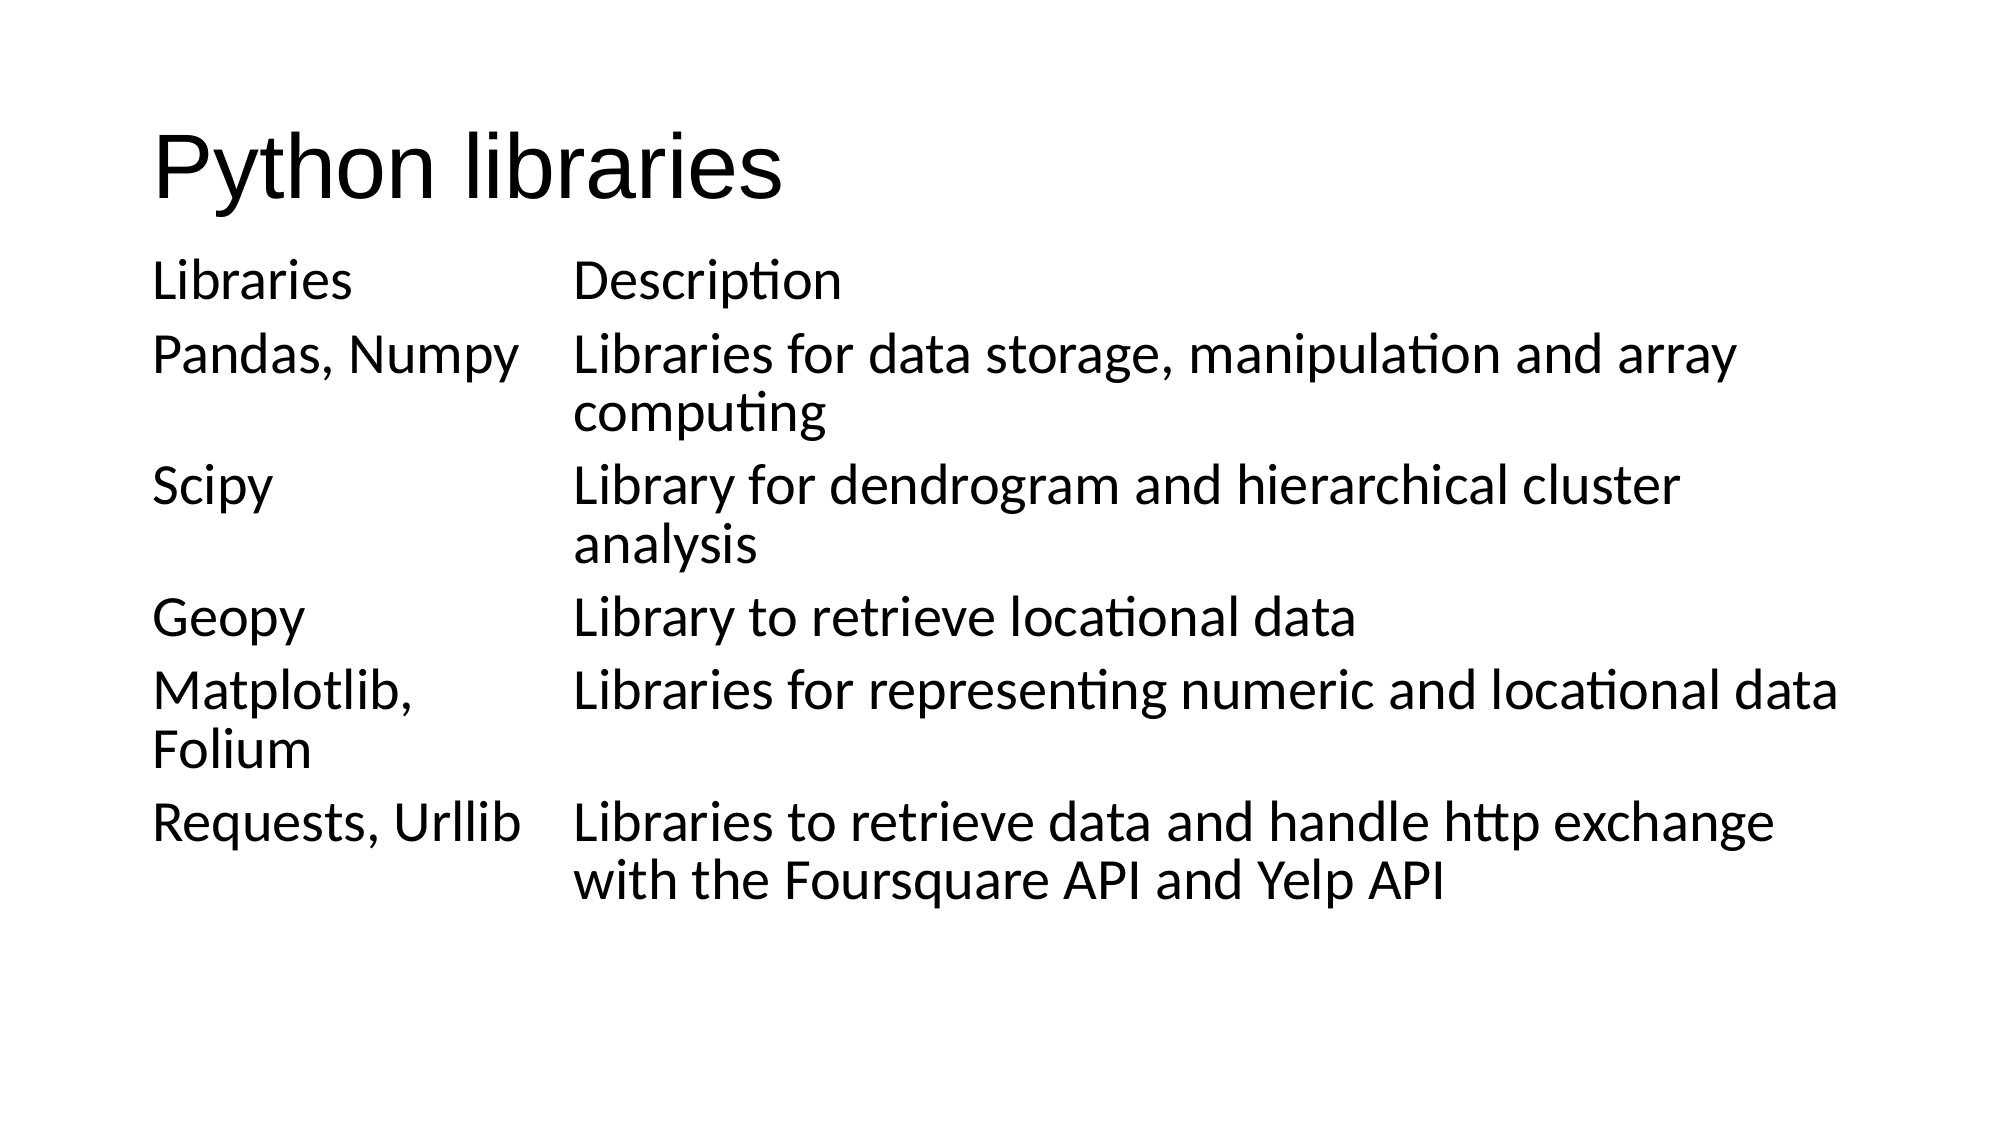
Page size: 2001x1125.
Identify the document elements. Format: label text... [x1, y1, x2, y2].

table_header Libraries [137, 278, 559, 322]
table_cell Library for dendrogram and hierarchical cluster analysis [559, 454, 1862, 585]
table_cell Library to retrieve locational data [559, 585, 1862, 659]
table_cell Matplotlib, Folium [137, 659, 559, 790]
table_cell Geopy [137, 585, 559, 659]
table_cell Libraries for representing numeric and locational data [559, 659, 1862, 790]
table_cell Requests, Urllib [137, 790, 559, 922]
table_cell Libraries for data storage, manipulation and array computing [559, 322, 1862, 454]
title Python libraries [137, 59, 1863, 278]
table_header Description [559, 278, 1862, 322]
table_cell Scipy [137, 454, 559, 585]
table_cell Pandas, Numpy [137, 322, 559, 454]
table_cell Libraries to retrieve data and handle http exchange with the Foursquare API and Yelp API [559, 790, 1862, 922]
